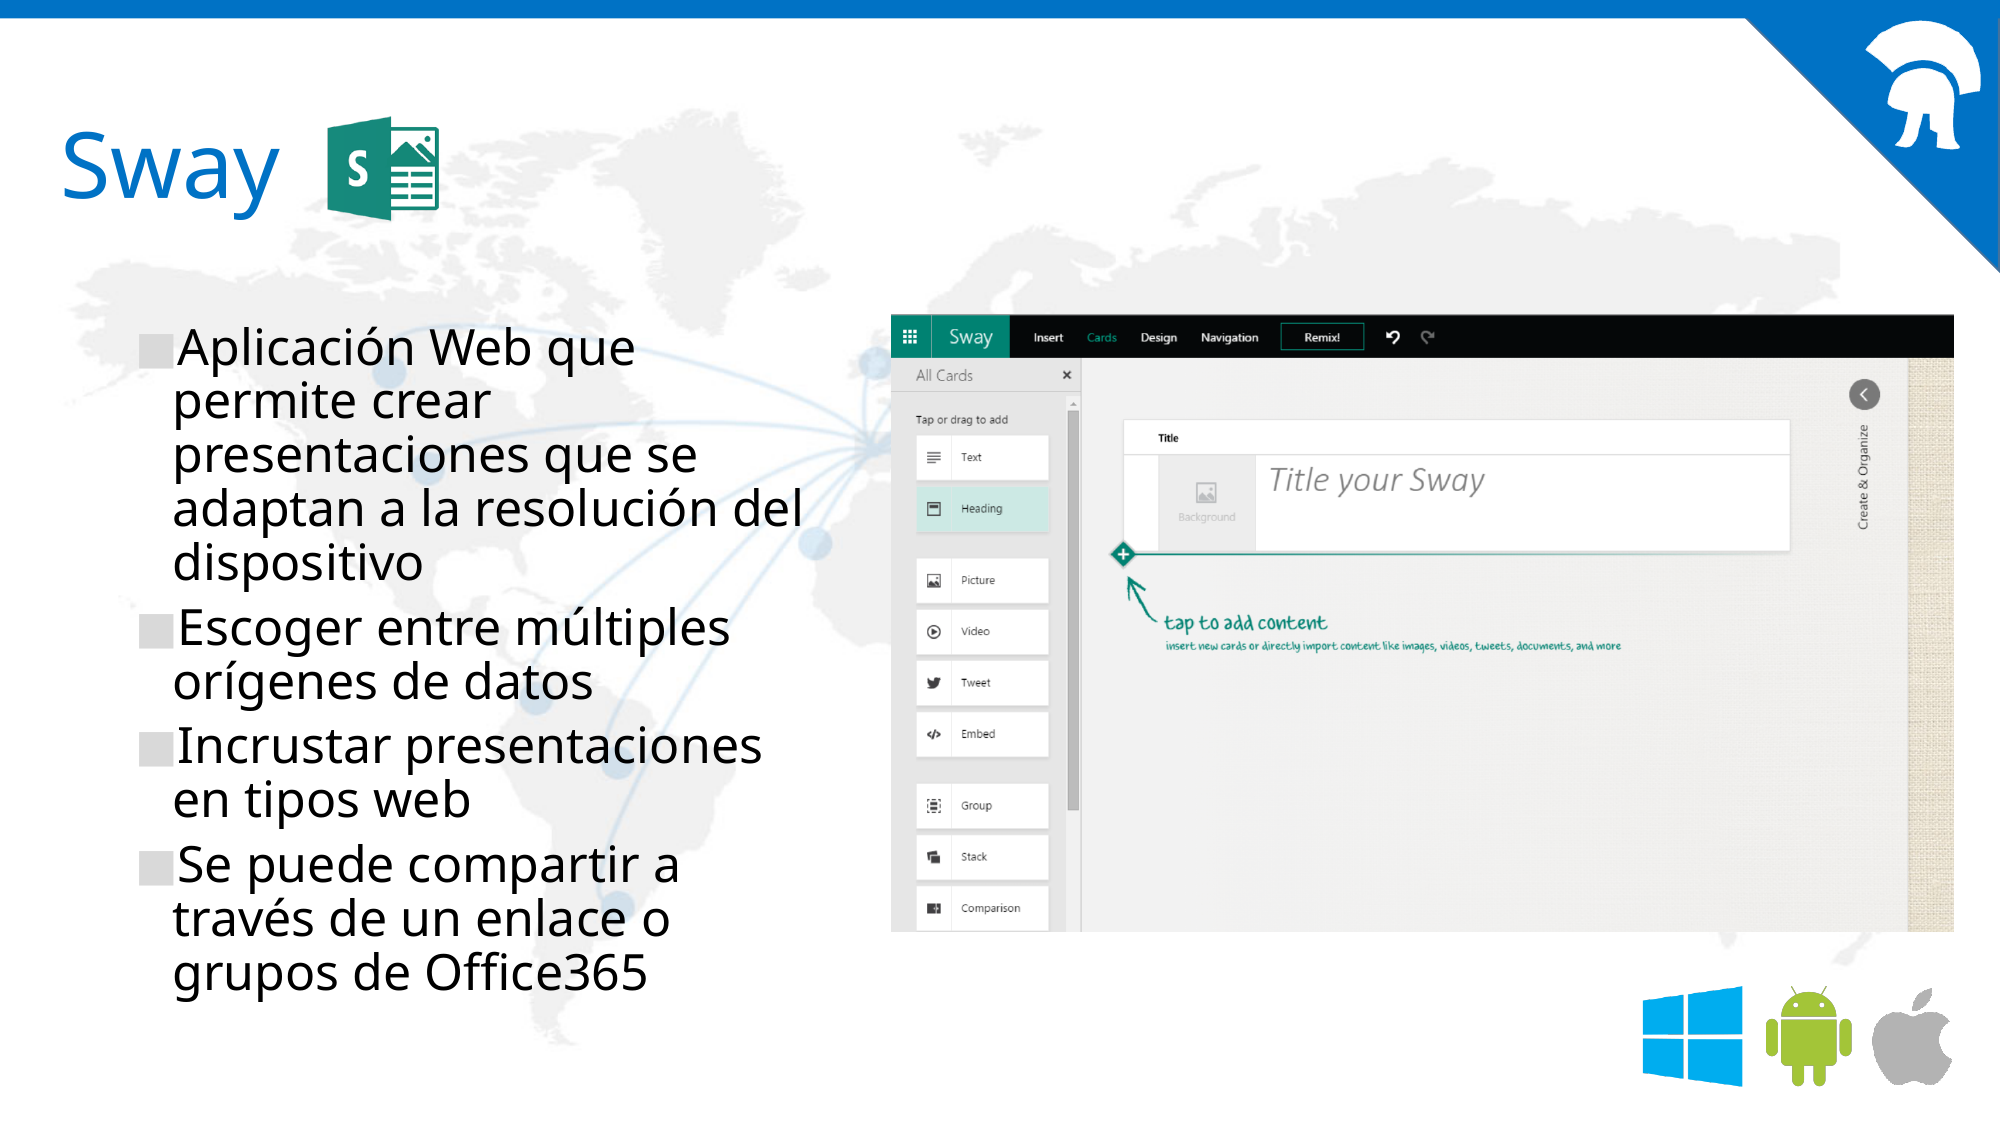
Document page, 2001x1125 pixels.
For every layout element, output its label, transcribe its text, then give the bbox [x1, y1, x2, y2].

picture [0, 0, 2001, 1125]
title Sway [45, 59, 1863, 278]
picture [325, 111, 441, 226]
list Aplicación Web que permite crear presentaciones que se adaptan a la resolución del dispositivo Escoger entre múltiples orígenes de datos Incrustar presentaciones en tipos web Se puede compartir a través de un enlace o grupos de Office365 [45, 314, 836, 1042]
